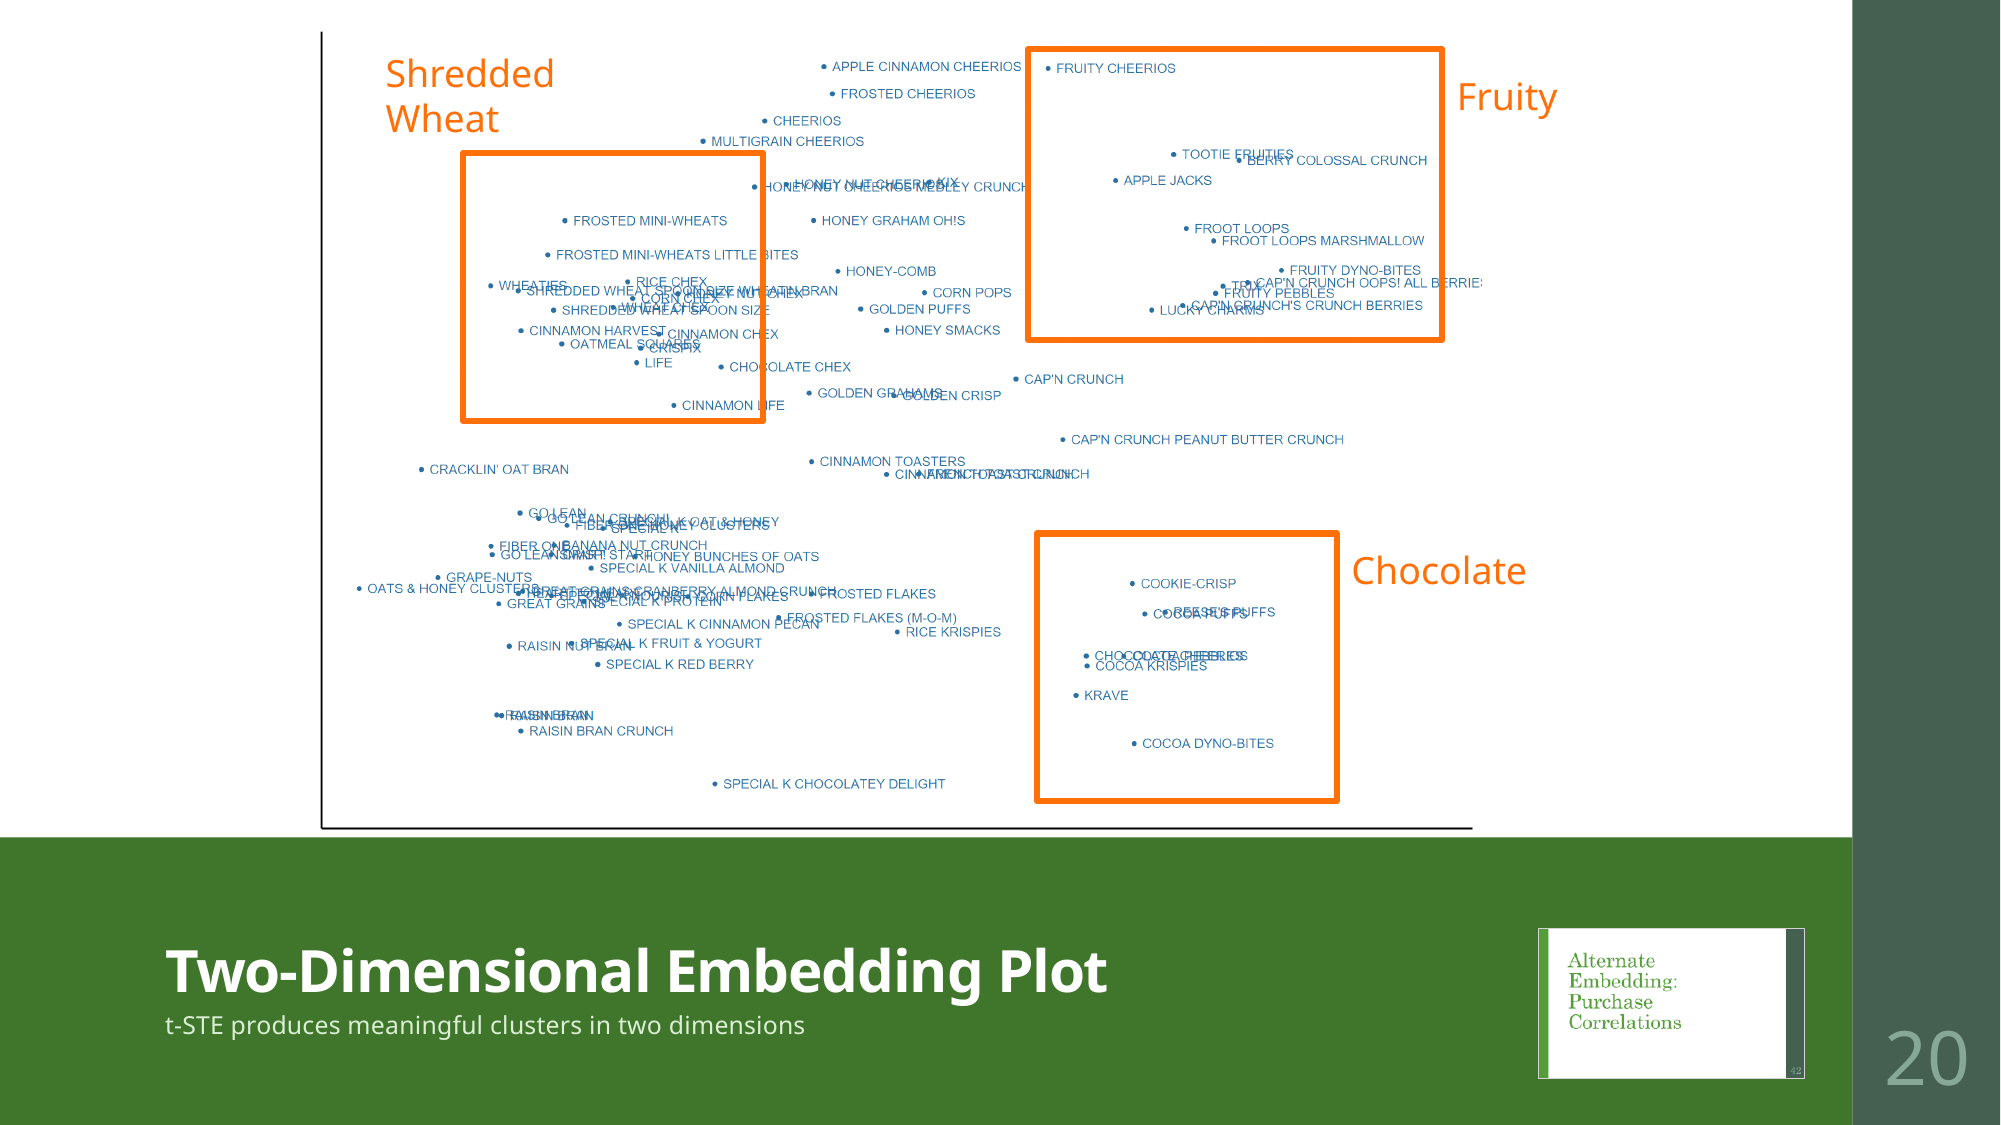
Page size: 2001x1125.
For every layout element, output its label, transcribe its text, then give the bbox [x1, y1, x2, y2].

picture [1539, 929, 1804, 1078]
list t-STE produces meaningful clusters in two dimensions [150, 1002, 1538, 1047]
slide_number 20 [1852, 1012, 2000, 1110]
title Two-Dimensional Embedding Plot [150, 862, 1788, 1002]
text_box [315, 24, 1659, 835]
